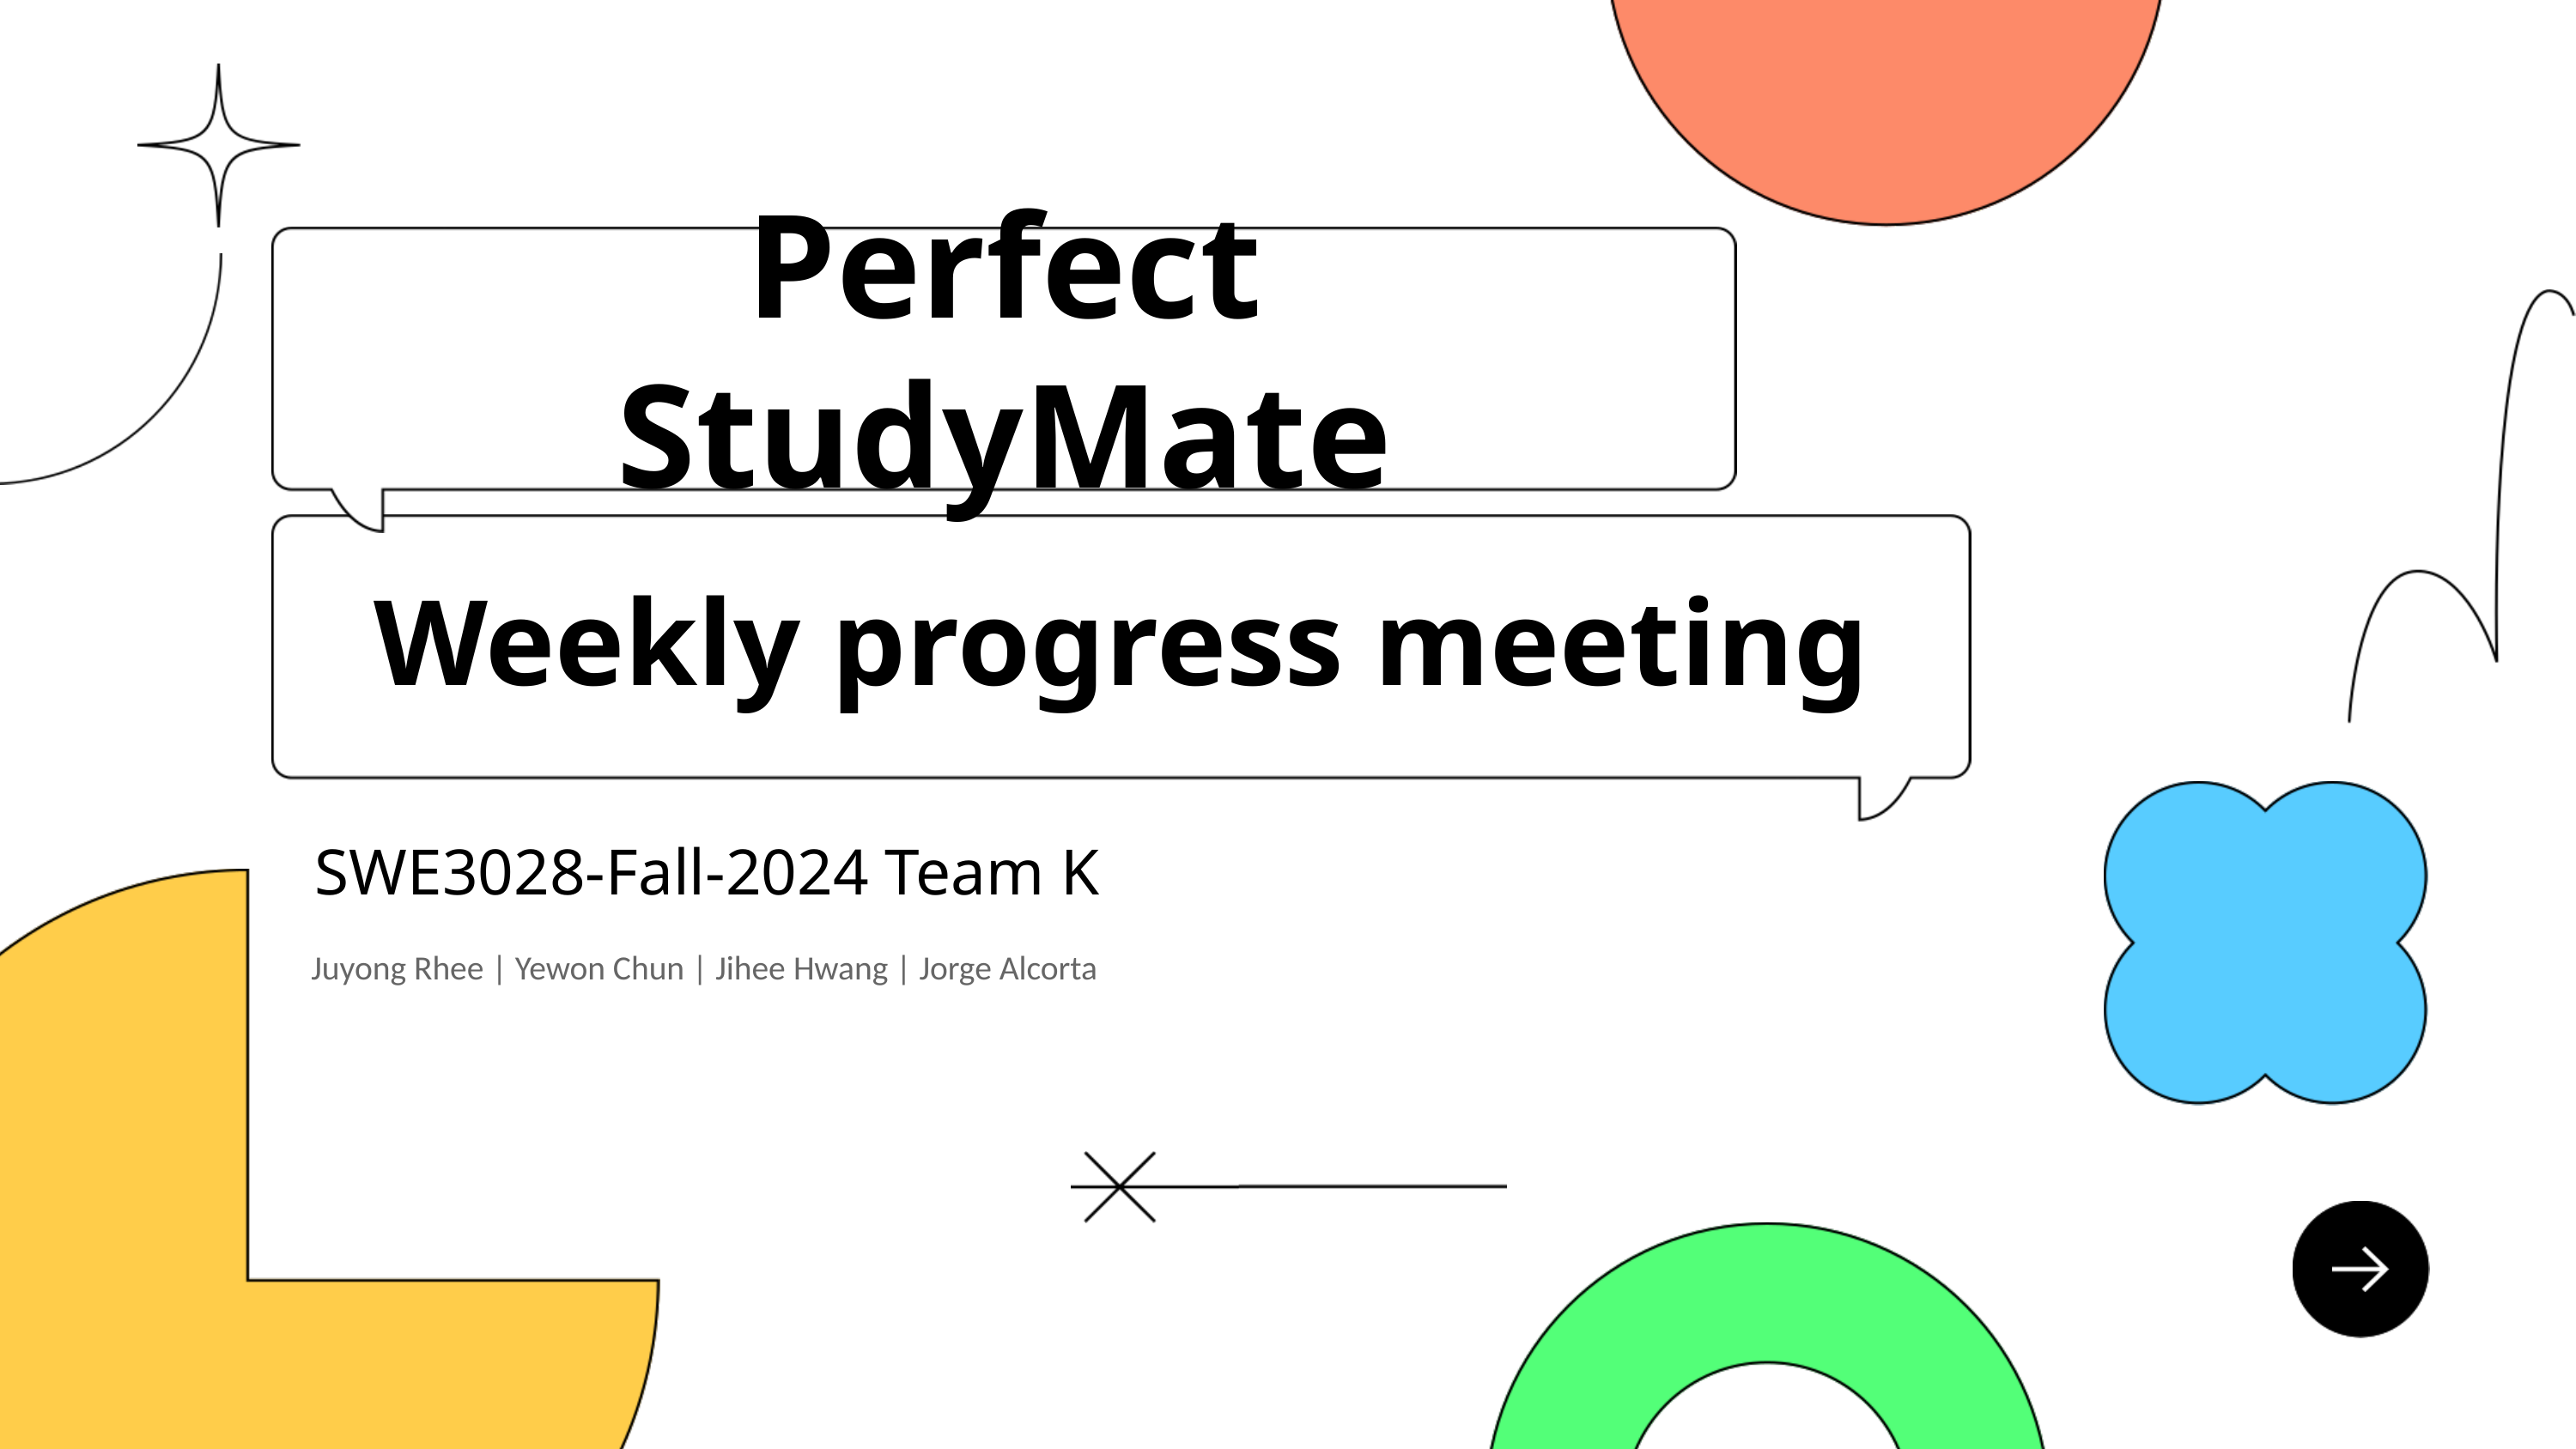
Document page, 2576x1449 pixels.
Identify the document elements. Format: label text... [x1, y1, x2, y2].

picture [137, 0, 2169, 822]
picture [2103, 781, 2428, 1106]
picture [2346, 289, 2576, 724]
picture [0, 869, 660, 1449]
picture [2293, 1201, 2430, 1338]
text_box Juyong Rhee | Yewon Chun | Jihee Hwang | Jorge Alcorta [664, 942, 1151, 993]
text_box SWE3028-Fall-2024 Team K [314, 831, 1413, 916]
picture [1071, 1151, 2050, 1449]
picture [0, 253, 222, 485]
